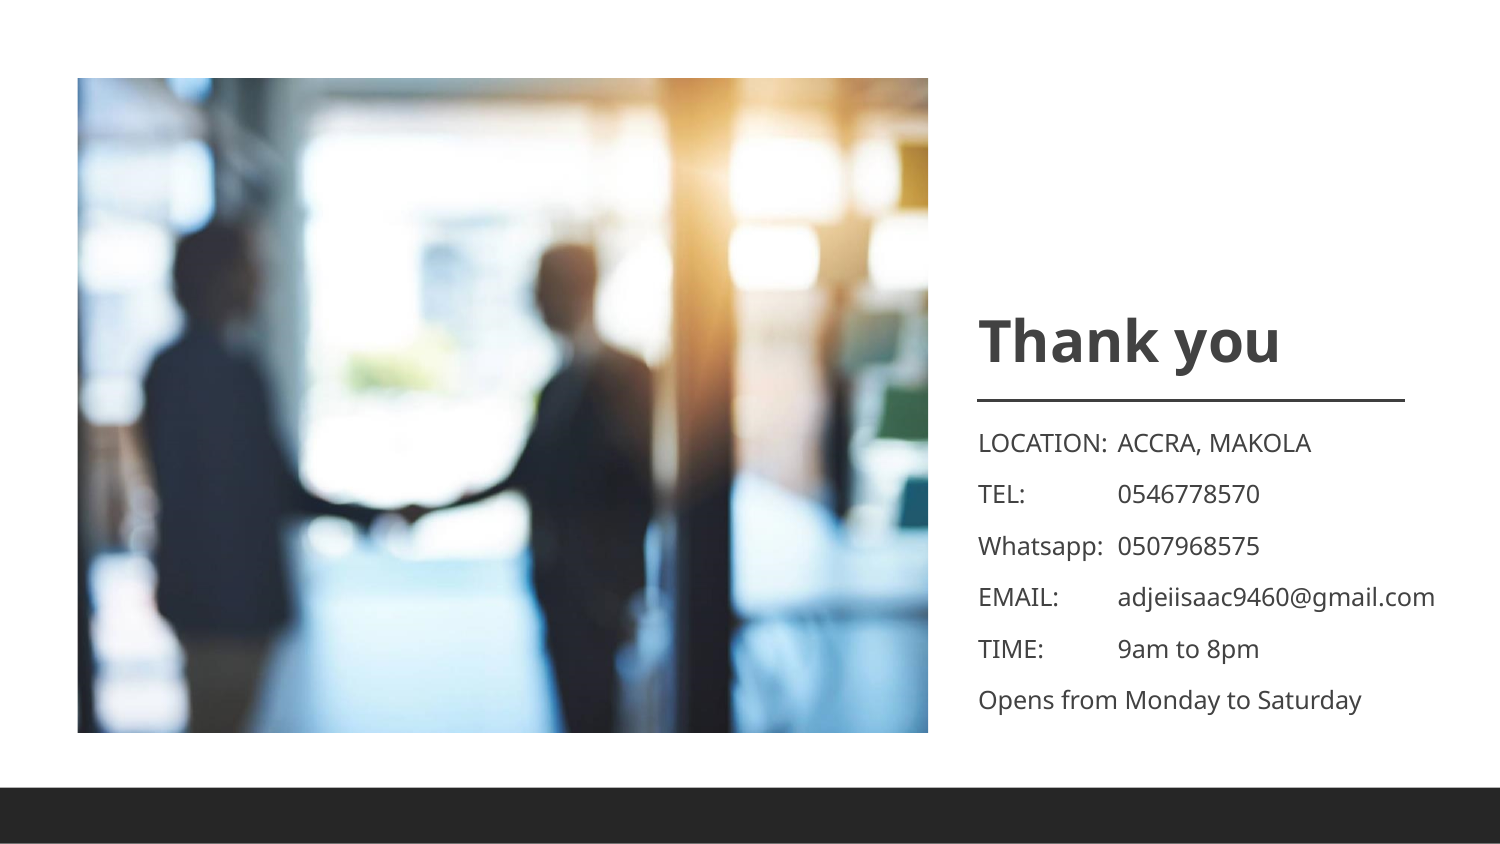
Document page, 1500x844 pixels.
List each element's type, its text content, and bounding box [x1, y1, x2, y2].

title Thank you [966, 78, 1421, 381]
list LOCATION: ACCRA, MAKOLA TEL: 0546778570 Whatsapp: 0507968575 EMAIL: adjeiisaac9460@gmail.com TIME: 9am to 8pm Opens from Monday to Saturday [966, 421, 1474, 723]
picture [77, 78, 929, 733]
